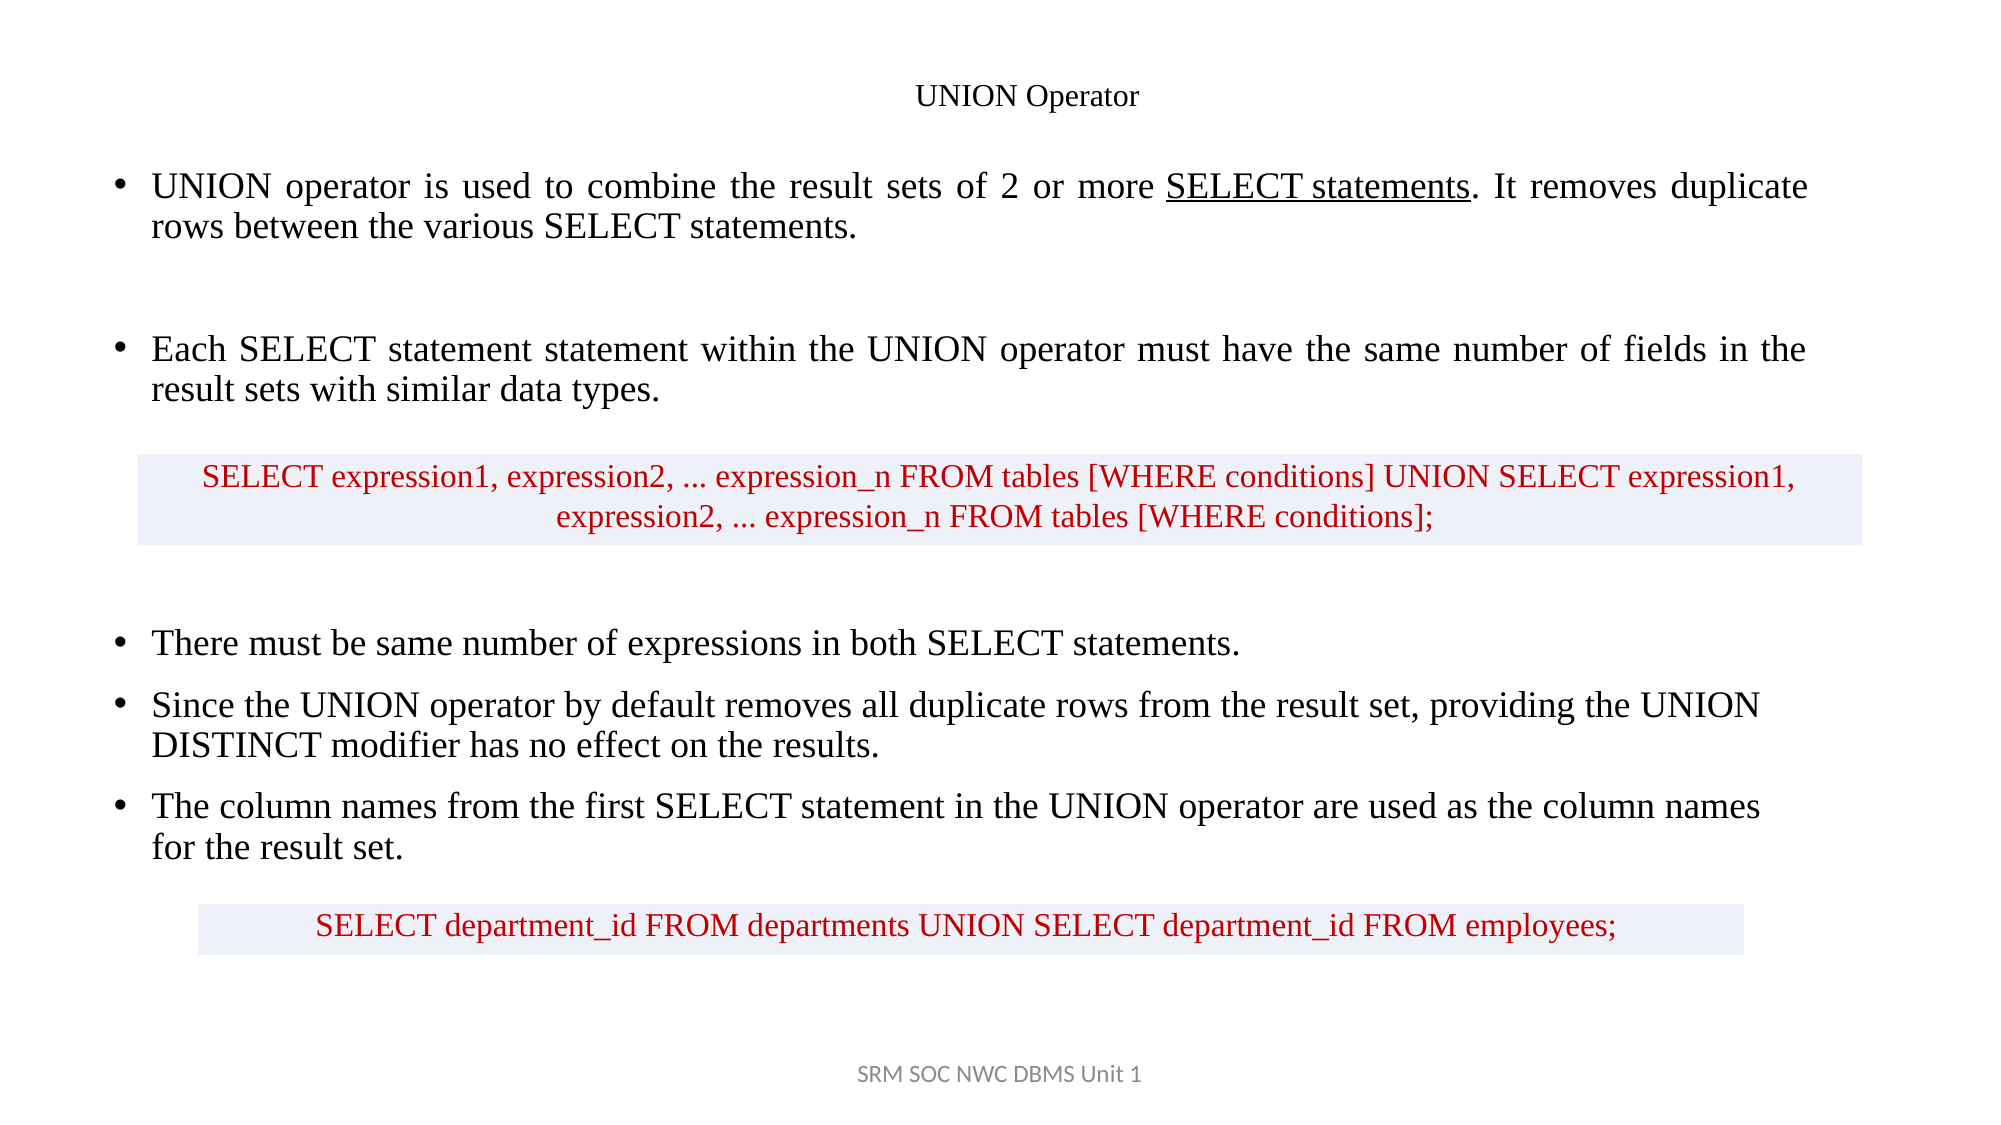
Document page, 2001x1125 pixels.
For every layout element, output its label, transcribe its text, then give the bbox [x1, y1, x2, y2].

text_box SELECT expression1, expression2, ... expression_n FROM tables [WHERE conditions] UNION SELECT expression1, expression2, ... expression_n FROM tables [WHERE conditions]; [137, 454, 1863, 546]
list UNION operator is used to combine the result sets of 2 or more SELECT statements. It removes duplicate rows between the various SELECT statements. Each SELECT statement statement within the UNION operator must have the same number of fields in the result sets with similar data types. There must be same number of expressions in both SELECT statements. Since the UNION operator by default removes all duplicate rows from the result set, providing the UNION DISTINCT modifier has no effect on the results. The column names from the first SELECT statement in the UNION operator are used as the column names for the result set. [98, 158, 1824, 1021]
title UNION Operator [165, 70, 1890, 175]
text_box SELECT department_id FROM departments UNION SELECT department_id FROM employees; [198, 903, 1744, 955]
footer SRM SOC NWC DBMS Unit 1 [662, 1042, 1338, 1103]
